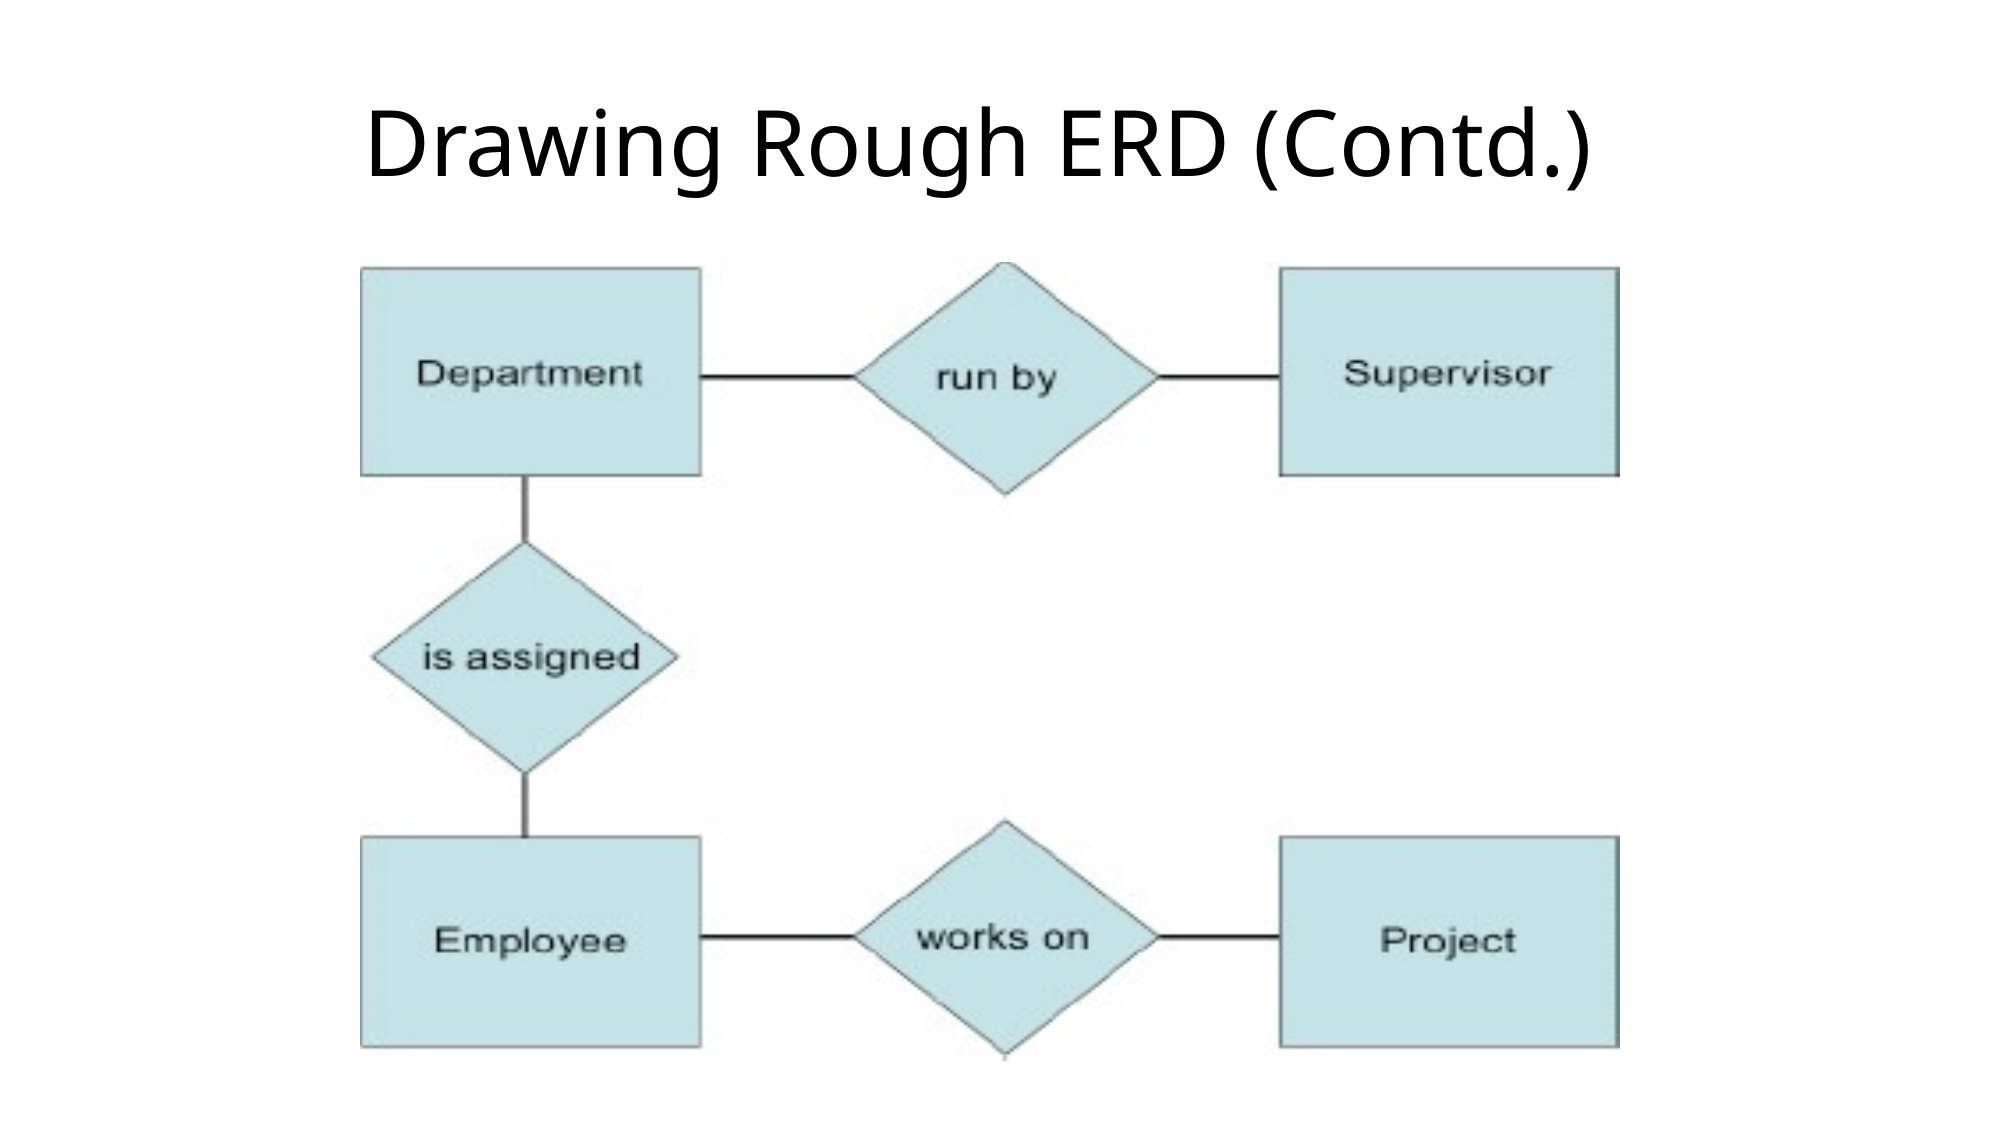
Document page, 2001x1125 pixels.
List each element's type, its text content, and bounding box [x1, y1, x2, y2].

picture [360, 262, 1620, 1061]
title Drawing Rough ERD (Contd.) [361, 43, 1638, 234]
